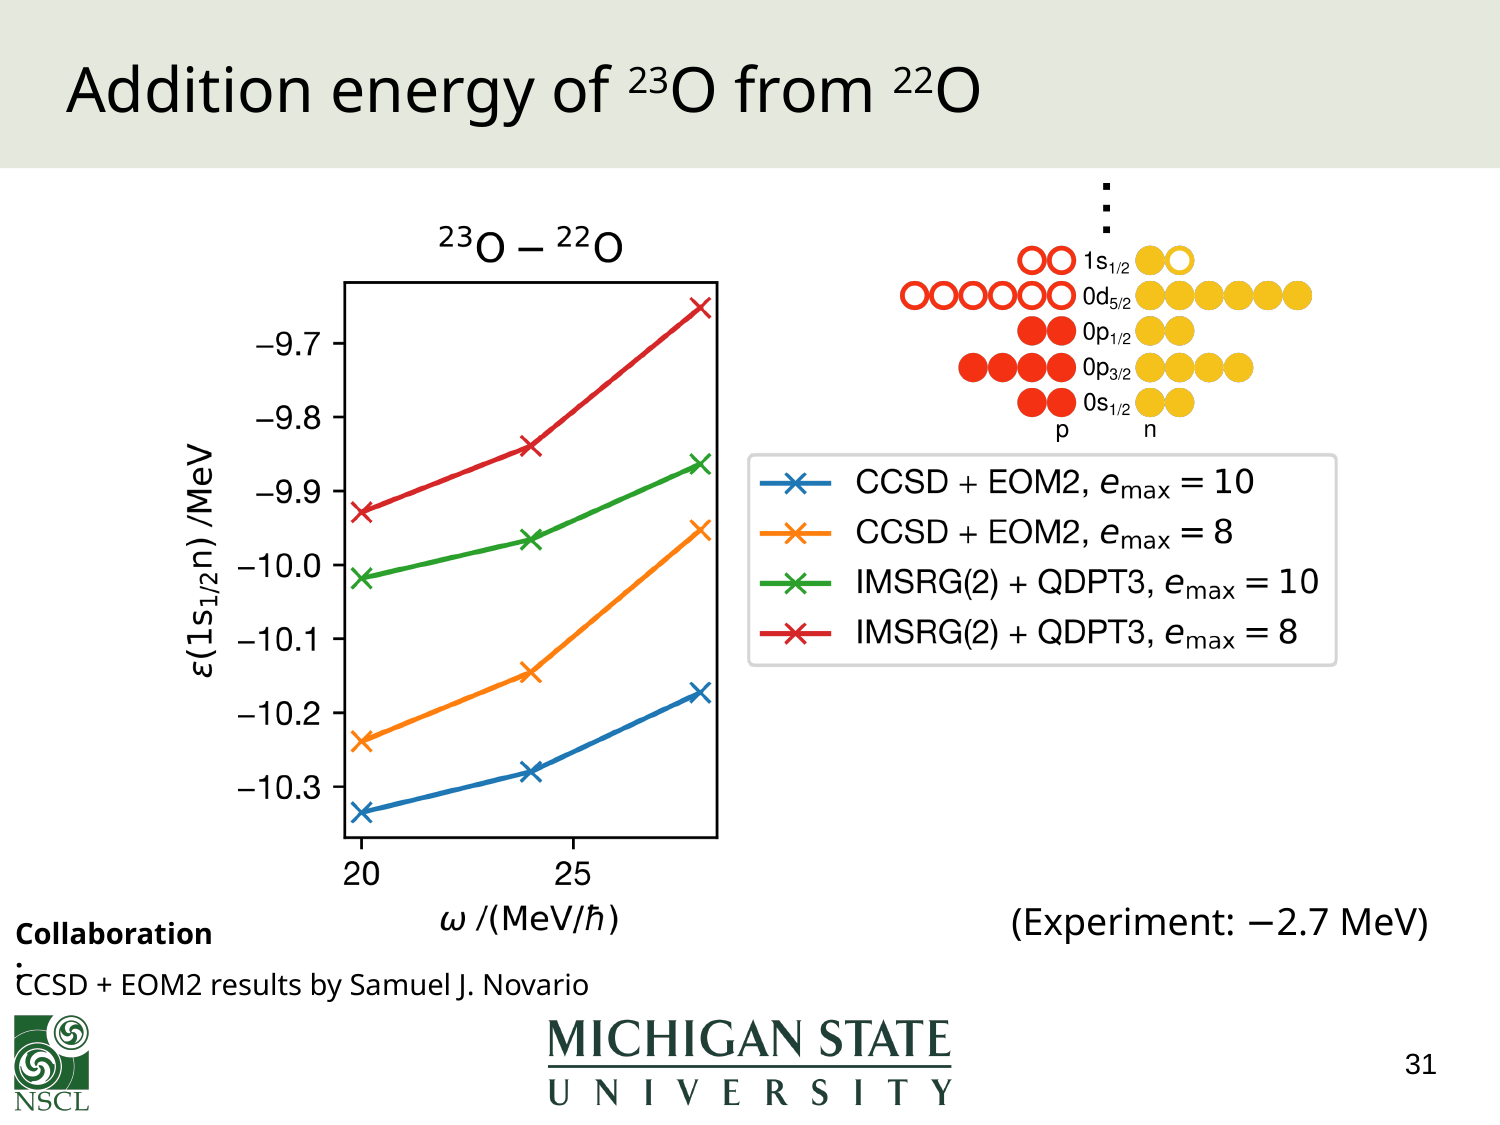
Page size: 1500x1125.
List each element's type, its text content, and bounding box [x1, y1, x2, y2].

picture [9, 1020, 94, 1116]
picture [162, 183, 1361, 963]
text_box (Experiment: −2.7 MeV) [996, 883, 1449, 987]
picture [548, 1019, 952, 1106]
text_box CCSD + EOM2 results by Samuel J. Novario [0, 970, 828, 1020]
title Addition energy of 23O from 22O [51, 34, 1449, 161]
slide_number ‹#› [1389, 1019, 1480, 1106]
text_box Collaboration: [0, 900, 162, 970]
